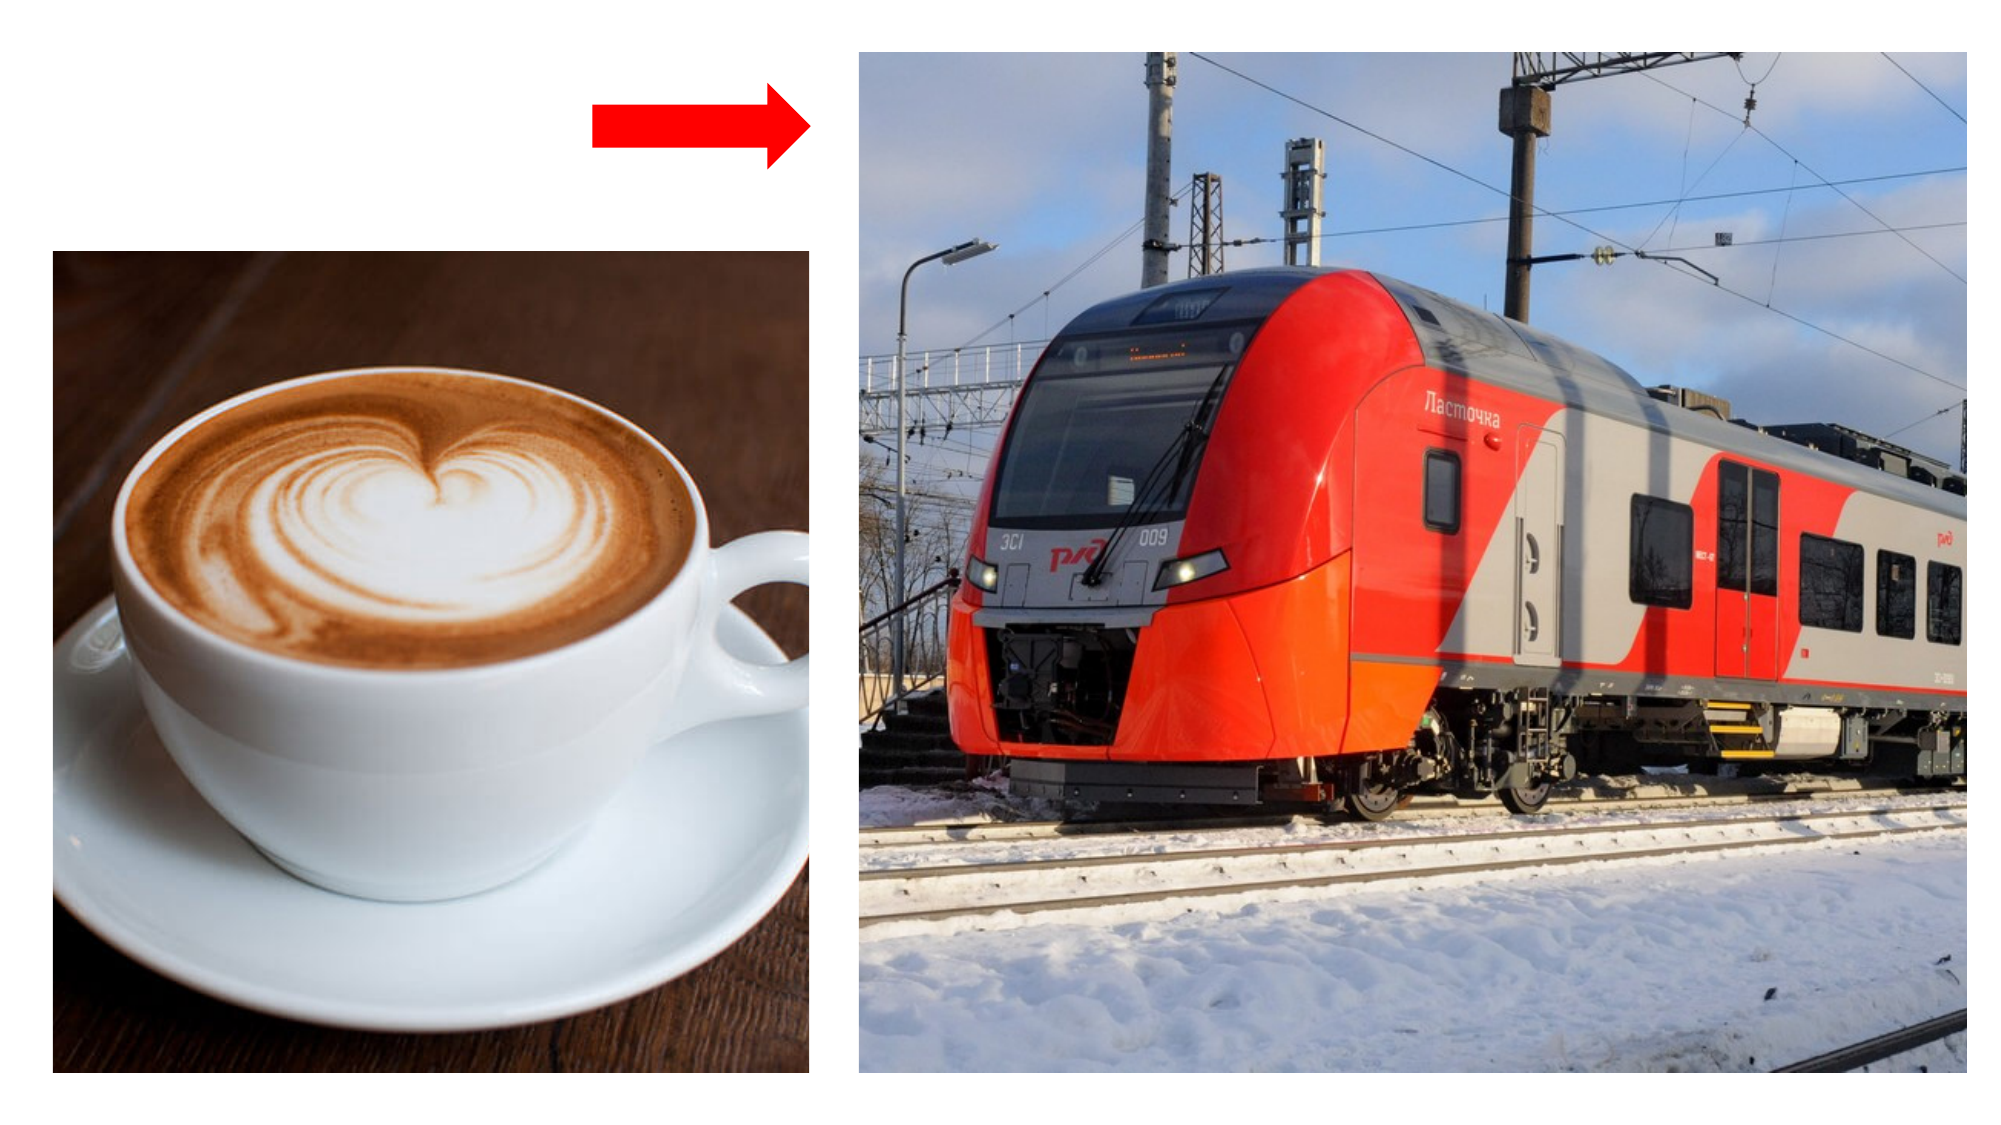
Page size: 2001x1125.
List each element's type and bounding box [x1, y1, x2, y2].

picture [52, 251, 810, 1073]
picture [858, 52, 1967, 1073]
text_box [592, 82, 811, 170]
